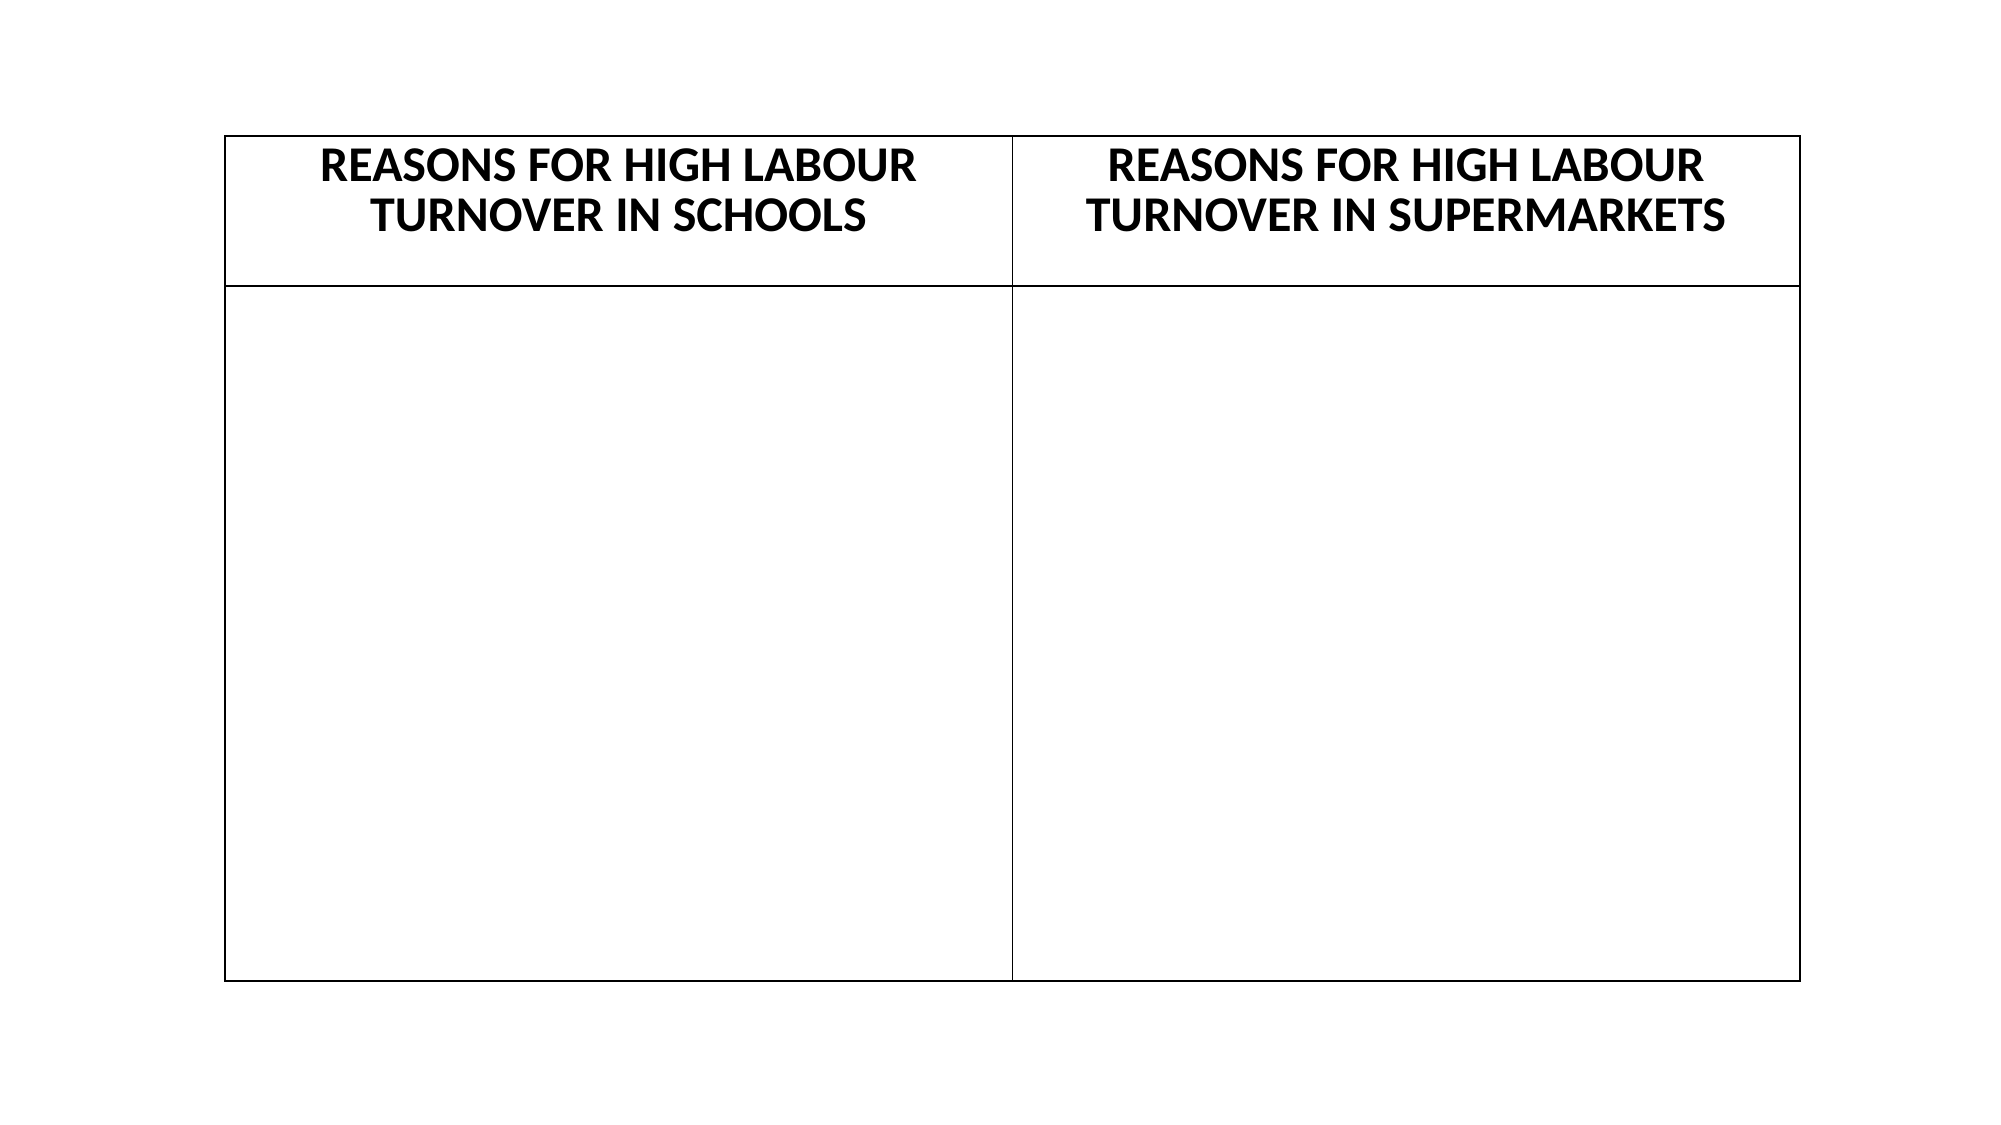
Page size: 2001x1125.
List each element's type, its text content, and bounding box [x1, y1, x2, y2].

table_header REASONS FOR HIGH LABOUR TURNOVER IN SCHOOLS [226, 137, 1012, 285]
table_header REASONS FOR HIGH LABOUR TURNOVER IN SUPERMARKETS [1013, 137, 1799, 285]
table_cell [226, 287, 1012, 980]
table_cell [1013, 287, 1799, 980]
